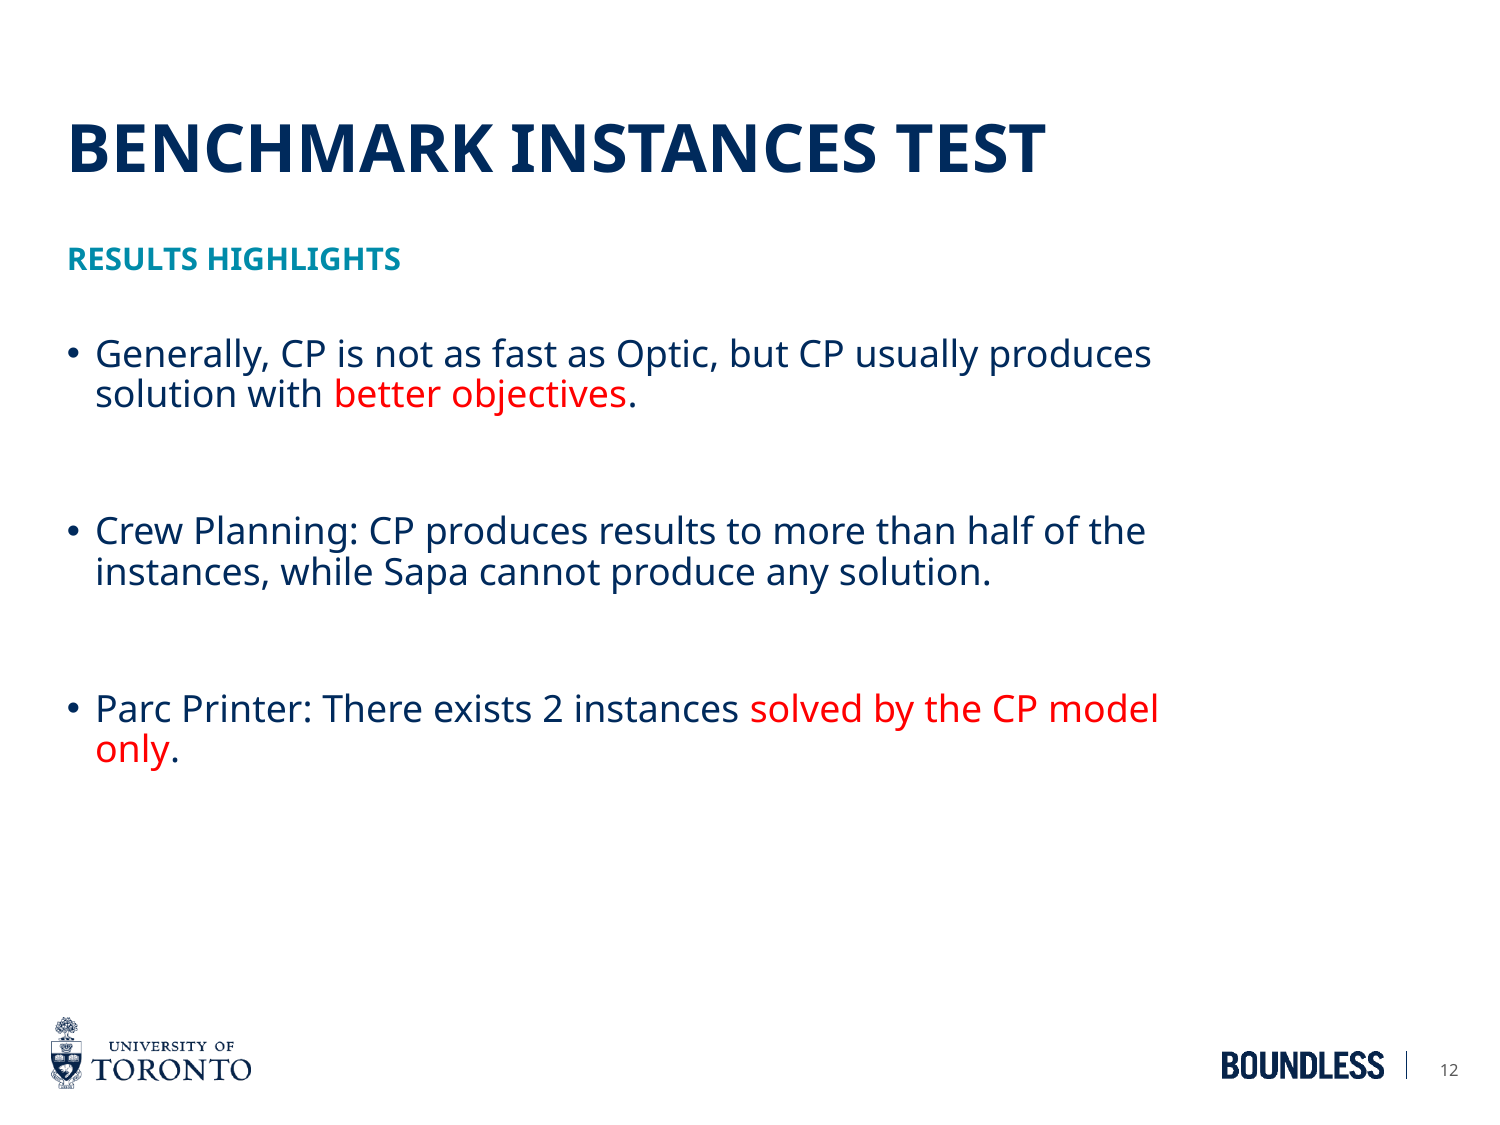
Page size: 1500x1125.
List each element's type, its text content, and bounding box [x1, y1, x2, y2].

list Generally, CP is not as fast as Optic, but CP usually produces solution with better objectives. Crew Planning: CP produces results to more than half of the instances, while Sapa cannot produce any solution. Parc Printer: There exists 2 instances solved by the CP model only. [51, 327, 1222, 813]
picture [51, 1017, 251, 1089]
slide_number 12 [1422, 1047, 1477, 1095]
picture [1222, 1051, 1384, 1079]
title Benchmark instances test [51, 50, 1222, 195]
list Results highlights [51, 226, 1222, 296]
